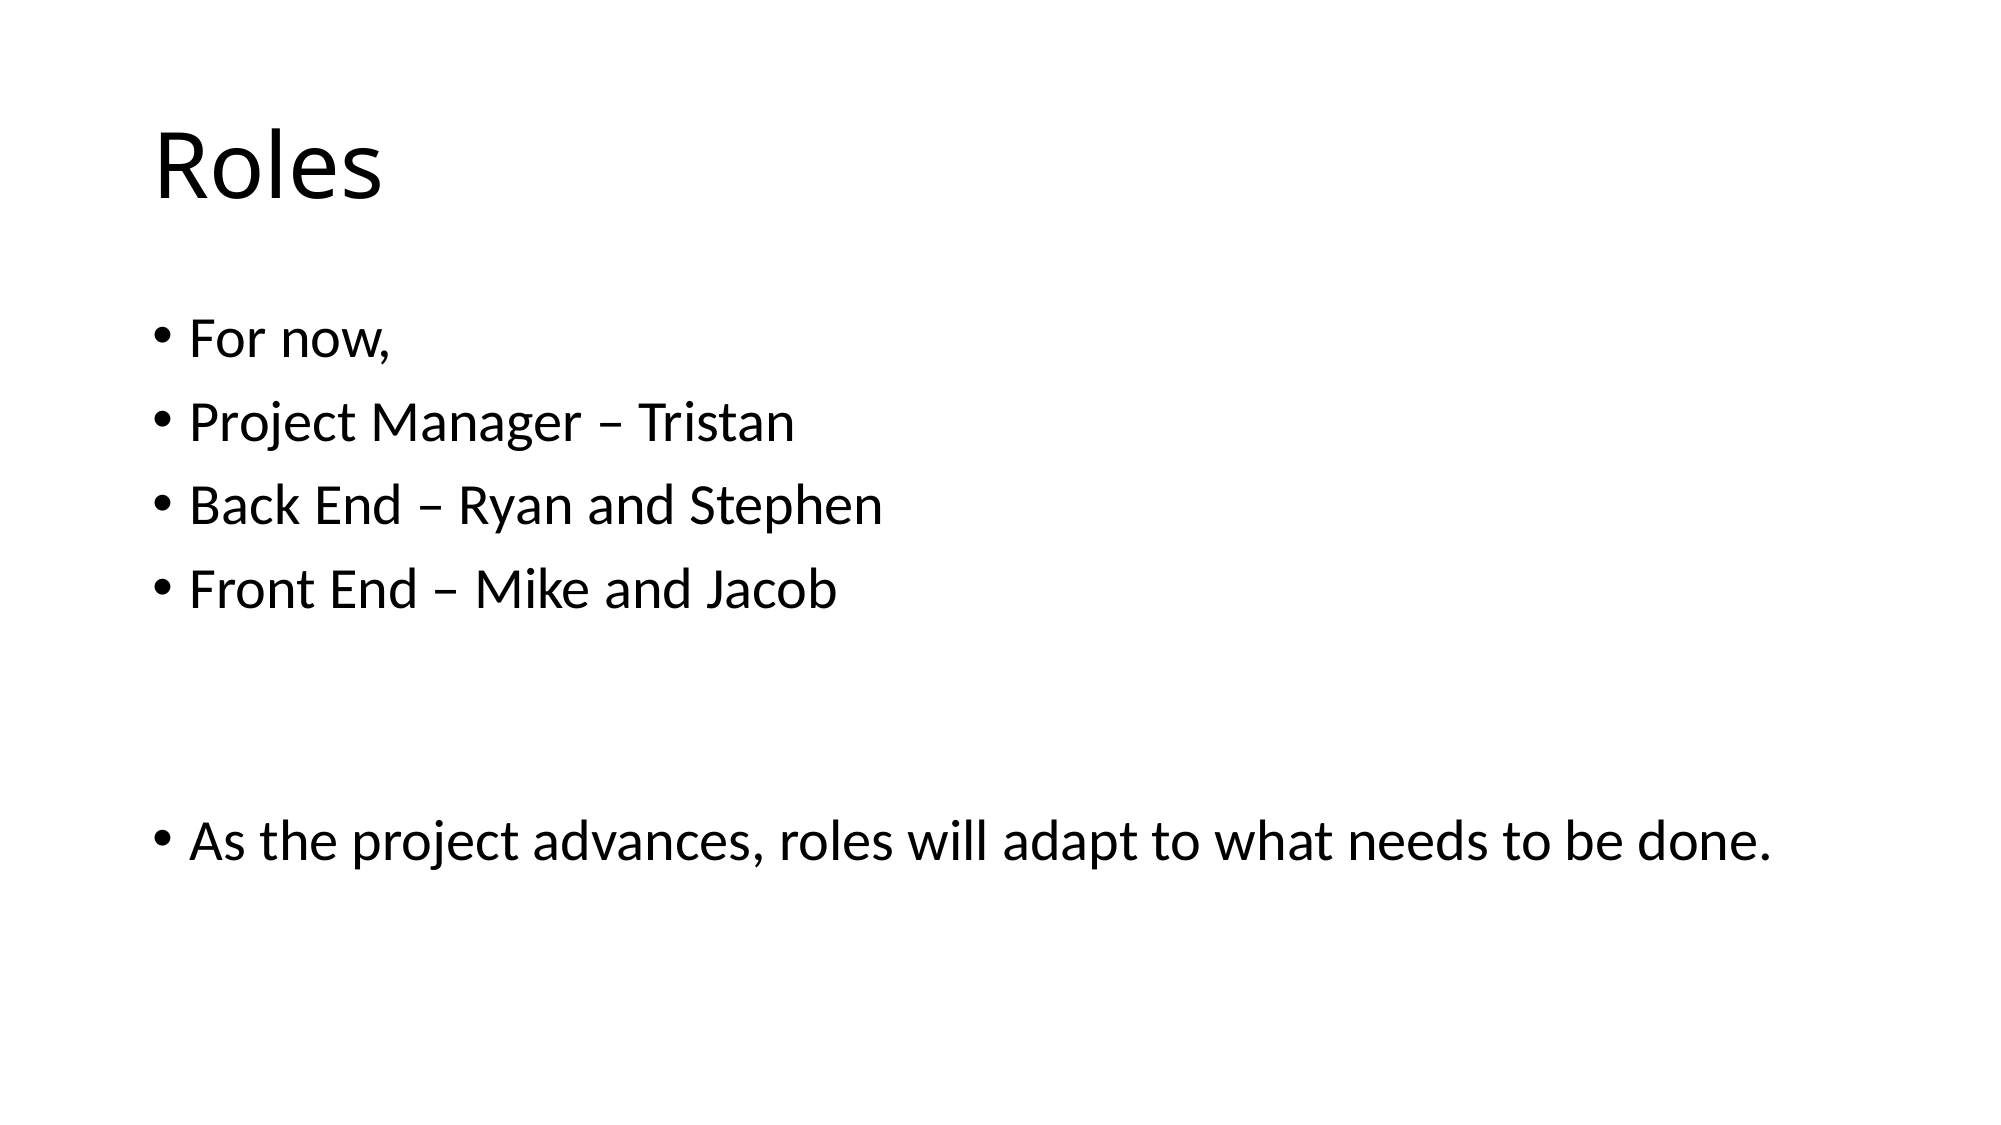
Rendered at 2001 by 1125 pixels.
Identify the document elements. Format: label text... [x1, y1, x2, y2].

title Roles [137, 59, 1863, 278]
list For now, Project Manager – Tristan Back End – Ryan and Stephen Front End – Mike and Jacob As the project advances, roles will adapt to what needs to be done. [137, 299, 1863, 1014]
